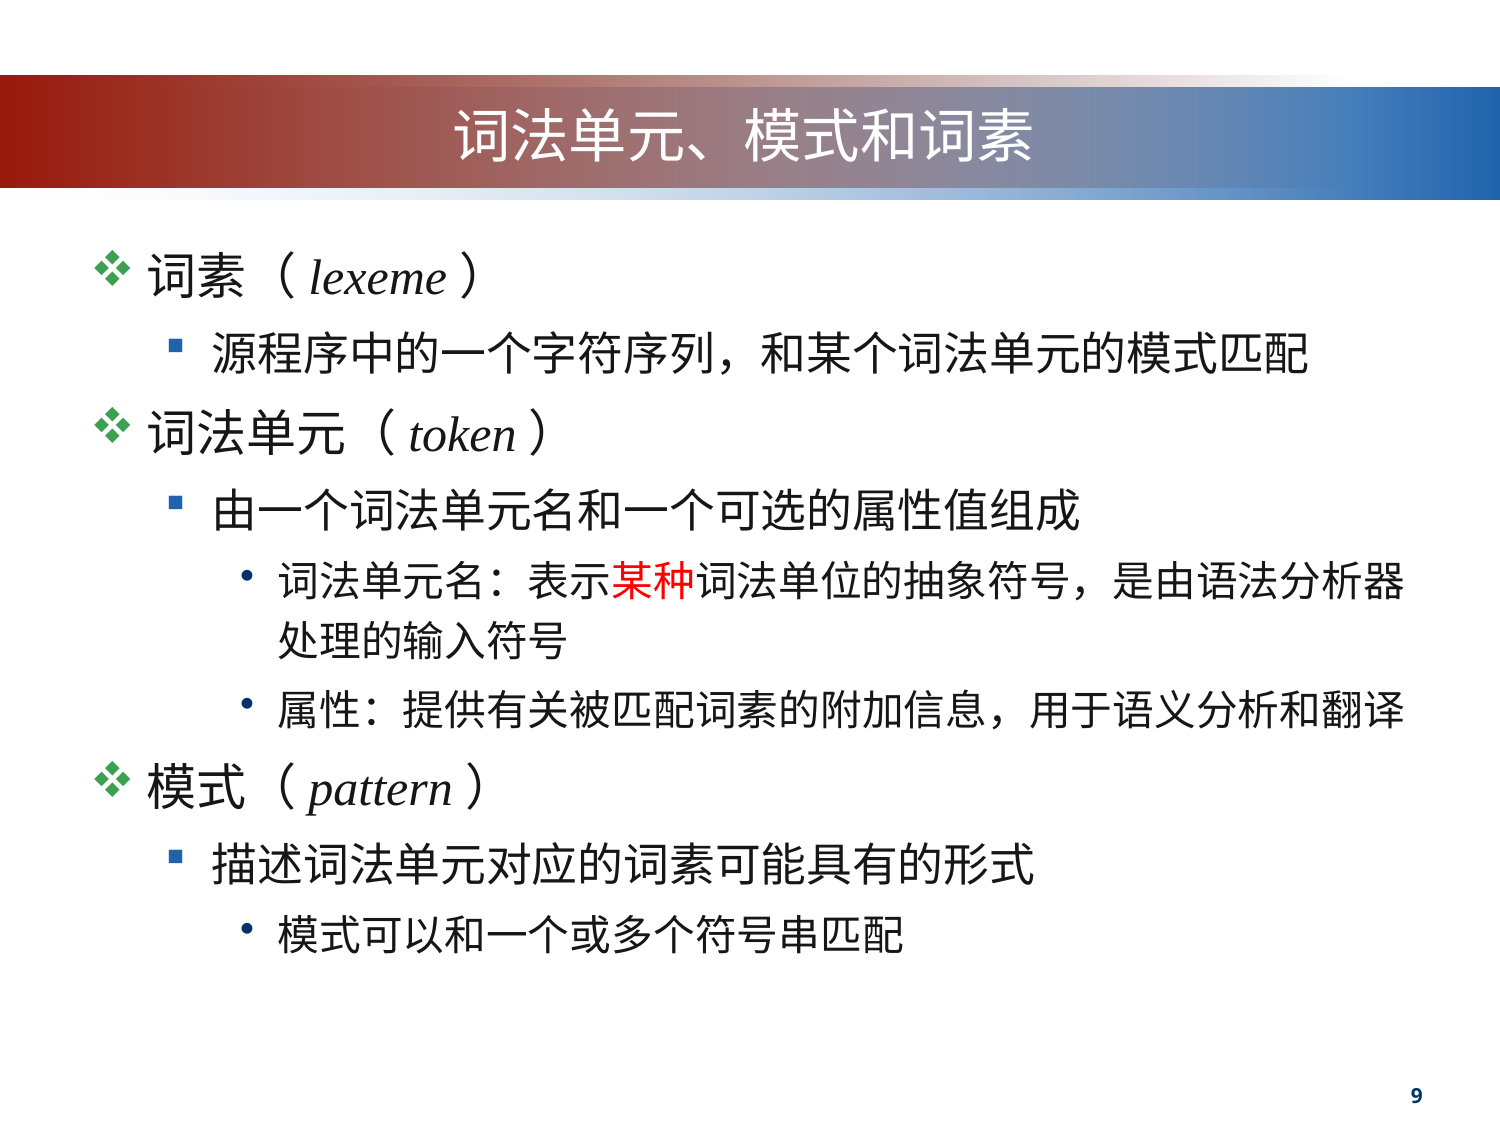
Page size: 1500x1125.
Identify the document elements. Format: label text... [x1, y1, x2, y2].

list 词素（lexeme） 源程序中的一个字符序列，和某个词法单元的模式匹配 词法单元（token） 由一个词法单元名和一个可选的属性值组成 词法单元名：表示某种词法单位的抽象符号，是由语法分析器处理的输入符号 属性：提供有关被匹配词素的附加信息，用于语义分析和翻译 模式（pattern） 描述词法单元对应的词素可能具有的形式 模式可以和一个或多个符号串匹配 [74, 224, 1426, 1061]
slide_number 9 [1087, 1074, 1438, 1117]
title 词法单元、模式和词素 [137, 87, 1351, 181]
